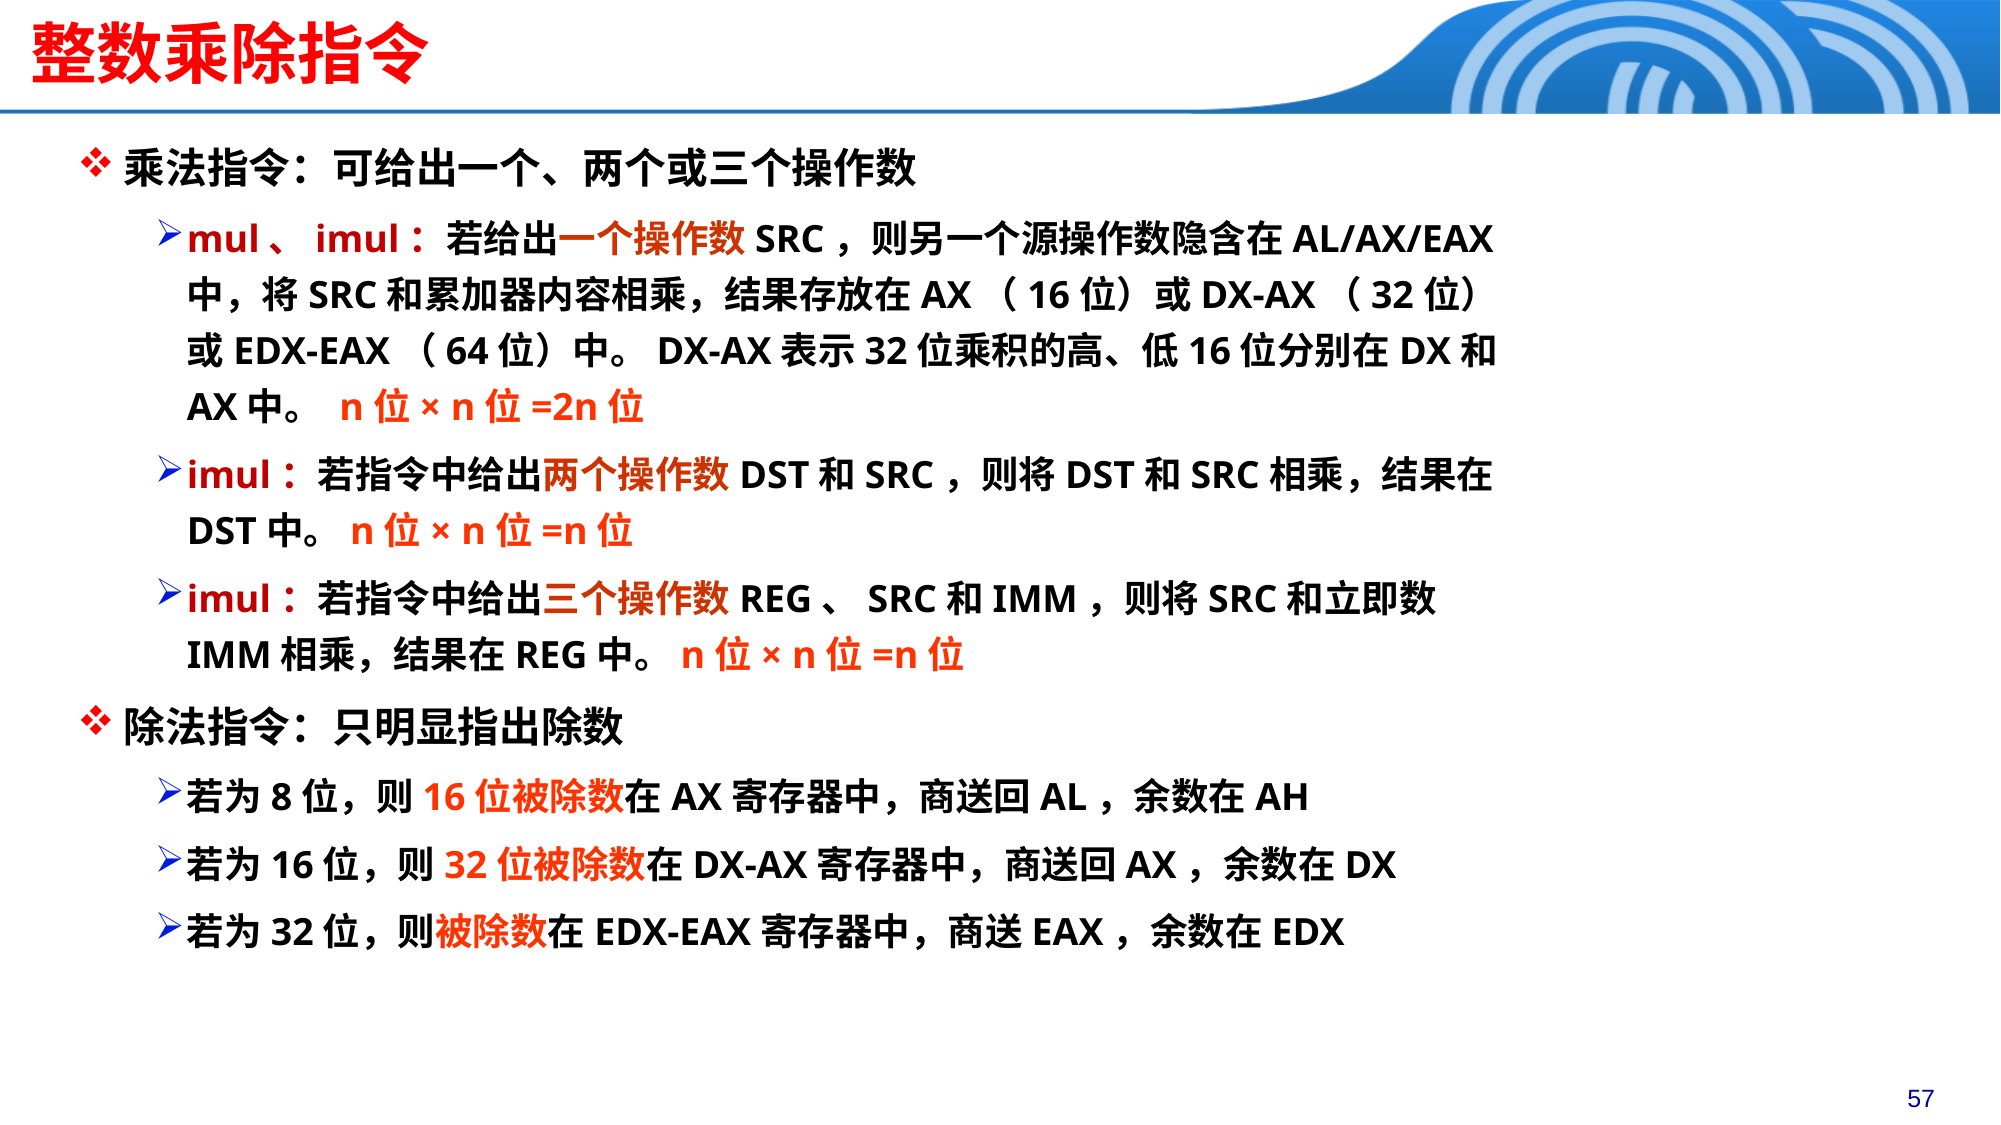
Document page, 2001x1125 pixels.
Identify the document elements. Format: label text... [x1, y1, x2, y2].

list 乘法指令：可给出一个、两个或三个操作数 mul、imul：若给出一个操作数SRC，则另一个源操作数隐含在AL/AX/EAX中，将SRC和累加器内容相乘，结果存放在AX（16位）或DX-AX（32位）或EDX-EAX（64位）中。DX-AX表示32位乘积的高、低16位分别在DX和AX中。 n位× n位=2n位 imul：若指令中给出两个操作数DST和SRC，则将DST和SRC相乘，结果在DST中。n位× n位=n位 imul：若指令中给出三个操作数REG、SRC和IMM，则将SRC和立即数IMM相乘，结果在REG中。n位× n位=n位 除法指令：只明显指出除数 若为8位，则16位被除数在AX寄存器中，商送回AL，余数在AH 若为16位，则32位被除数在DX-AX寄存器中，商送回AX，余数在DX 若为32位，则被除数在EDX-EAX寄存器中，商送EAX，余数在EDX [66, 124, 1527, 1061]
title 整数乘除指令 [19, 18, 1371, 99]
picture [0, 0, 2000, 114]
